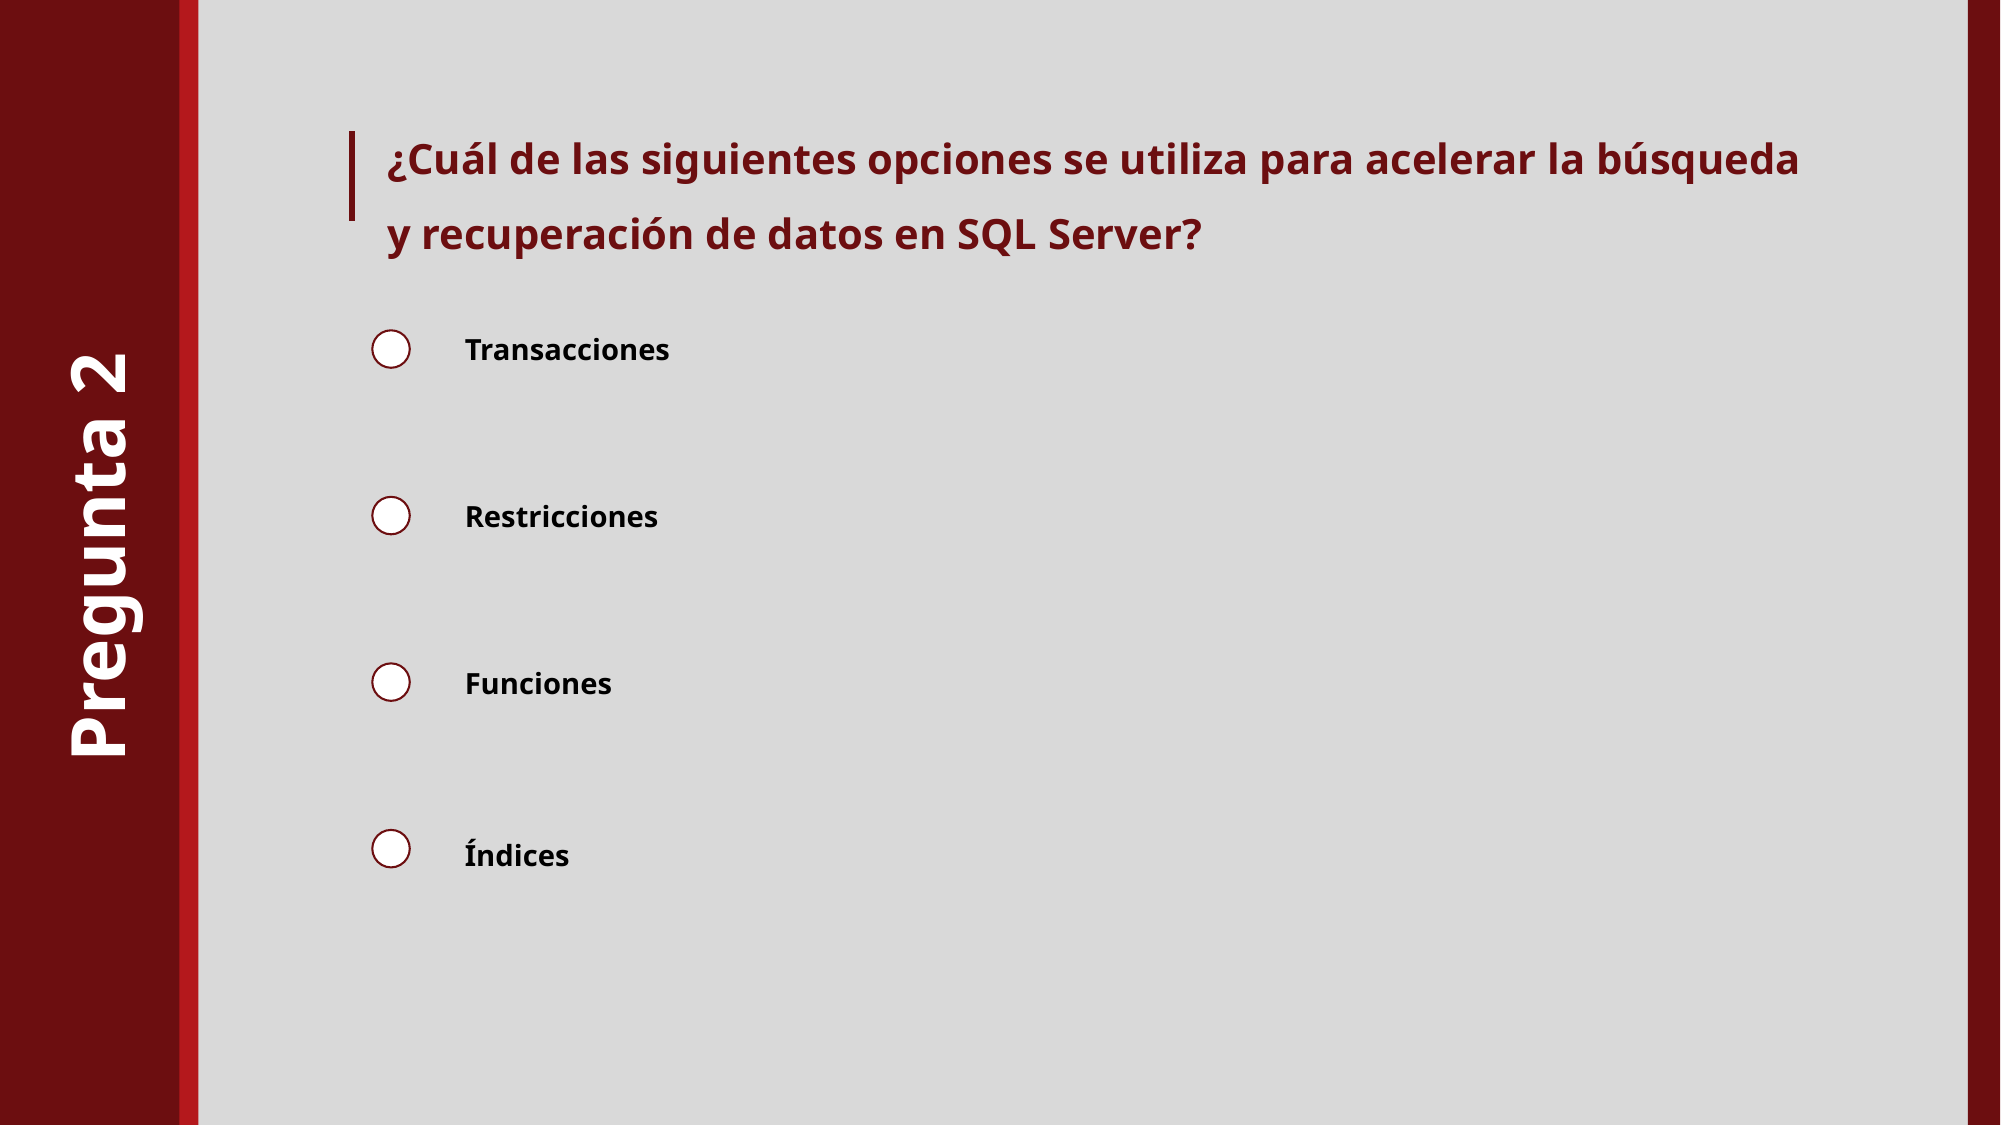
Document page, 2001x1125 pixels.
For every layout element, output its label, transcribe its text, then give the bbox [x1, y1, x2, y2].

text_box Restricciones [450, 490, 1628, 541]
text_box [371, 828, 411, 869]
text_box Funciones [450, 657, 1628, 708]
text_box [371, 662, 411, 702]
text_box [371, 329, 411, 369]
text_box [371, 495, 411, 536]
text_box ¿Cuál de las siguientes opciones se utiliza para acelerar la búsqueda y recuperación de datos en SQL Server? [372, 100, 1824, 265]
text_box Transacciones [450, 324, 1628, 374]
text_box Pregunta 2 [43, 140, 149, 976]
text_box Índices [450, 829, 1628, 880]
